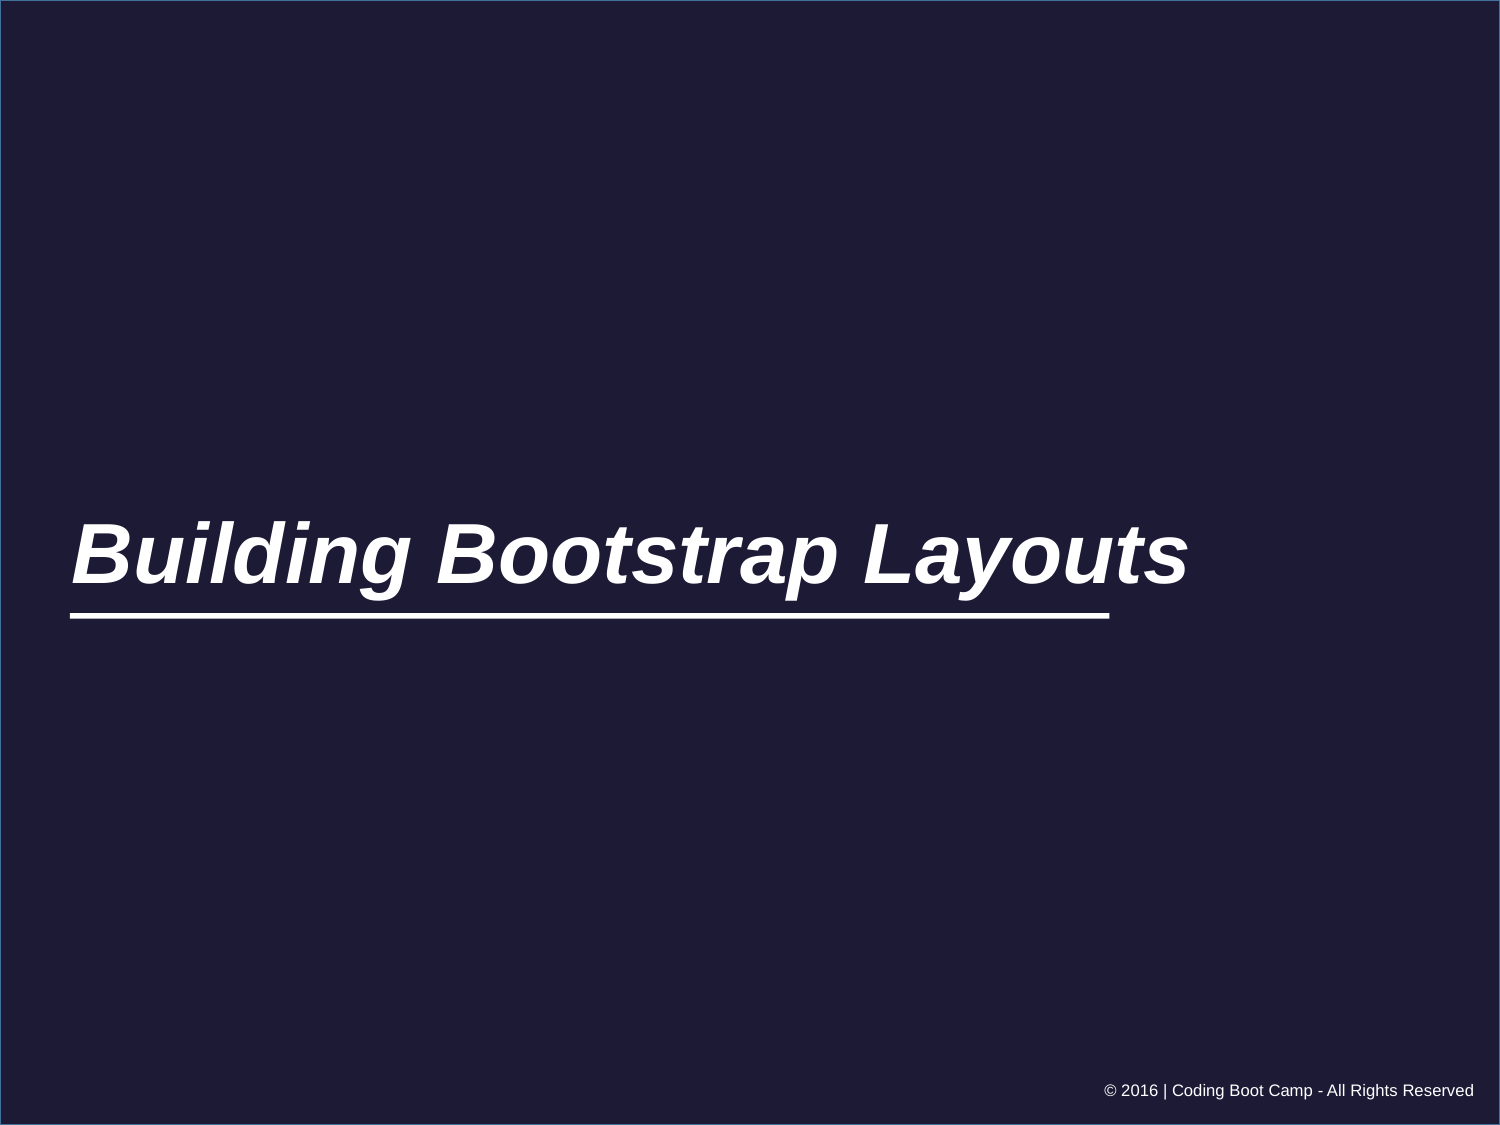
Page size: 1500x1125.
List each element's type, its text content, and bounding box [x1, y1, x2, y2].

title Building Bootstrap Layouts [63, 483, 1415, 628]
